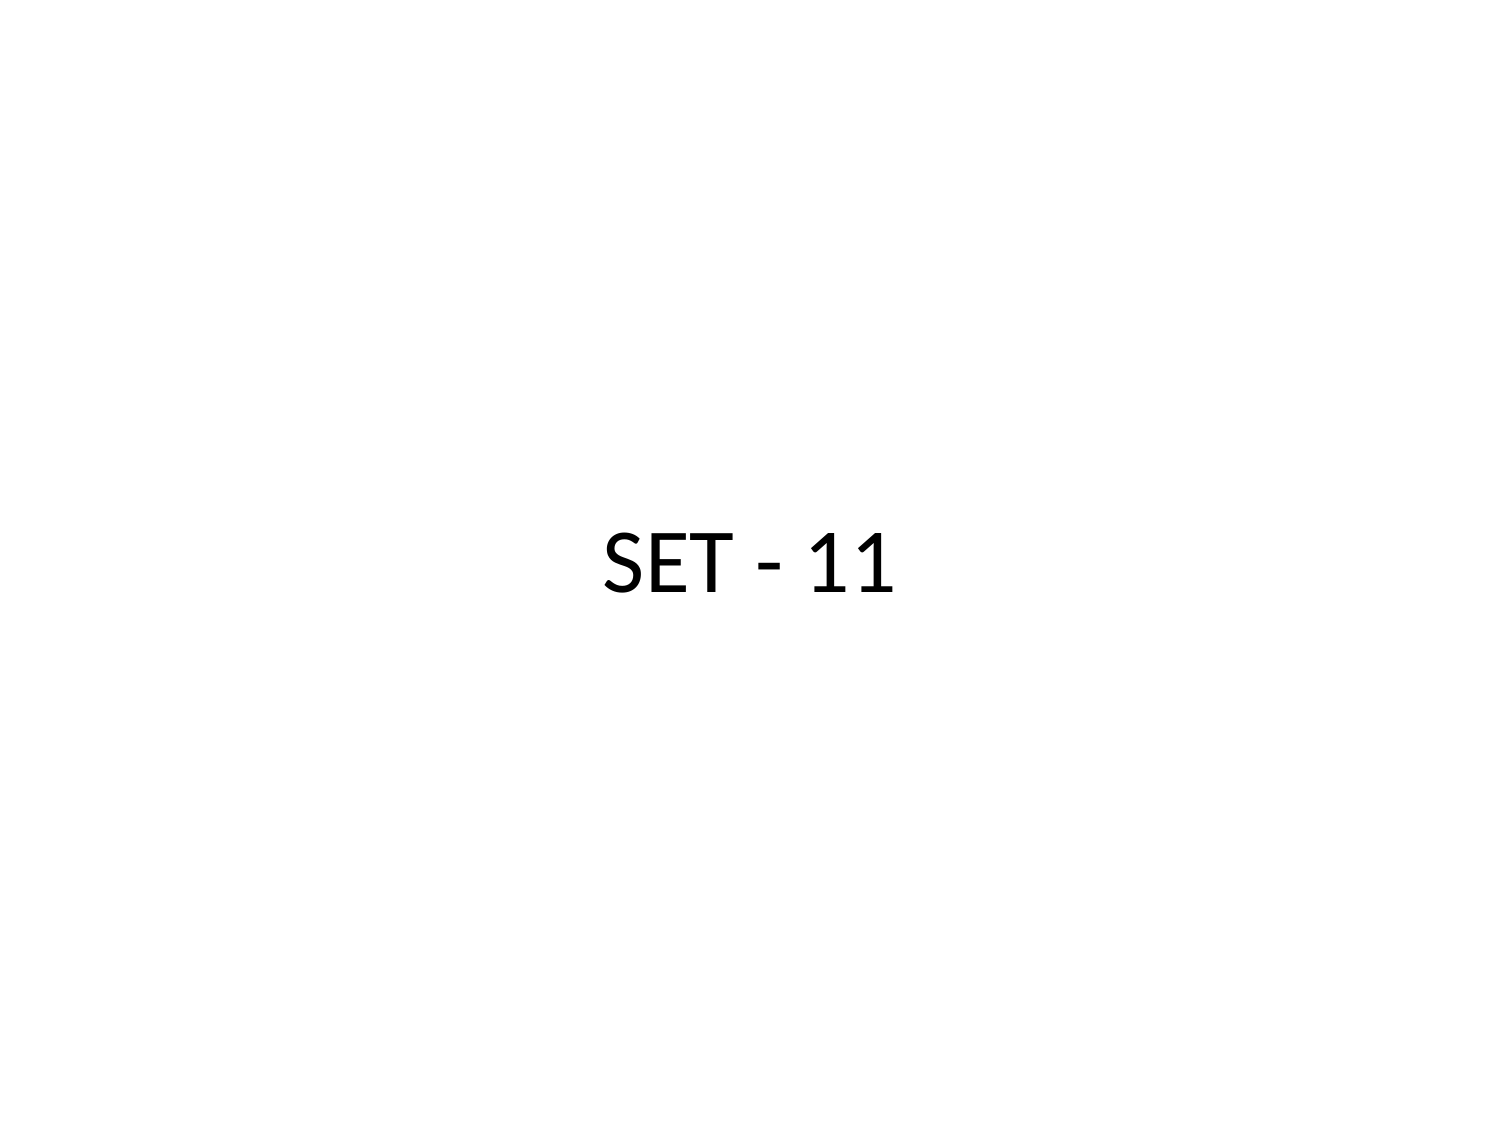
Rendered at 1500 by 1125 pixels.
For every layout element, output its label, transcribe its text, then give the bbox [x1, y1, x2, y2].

title SET - 11 [75, 462, 1425, 650]
